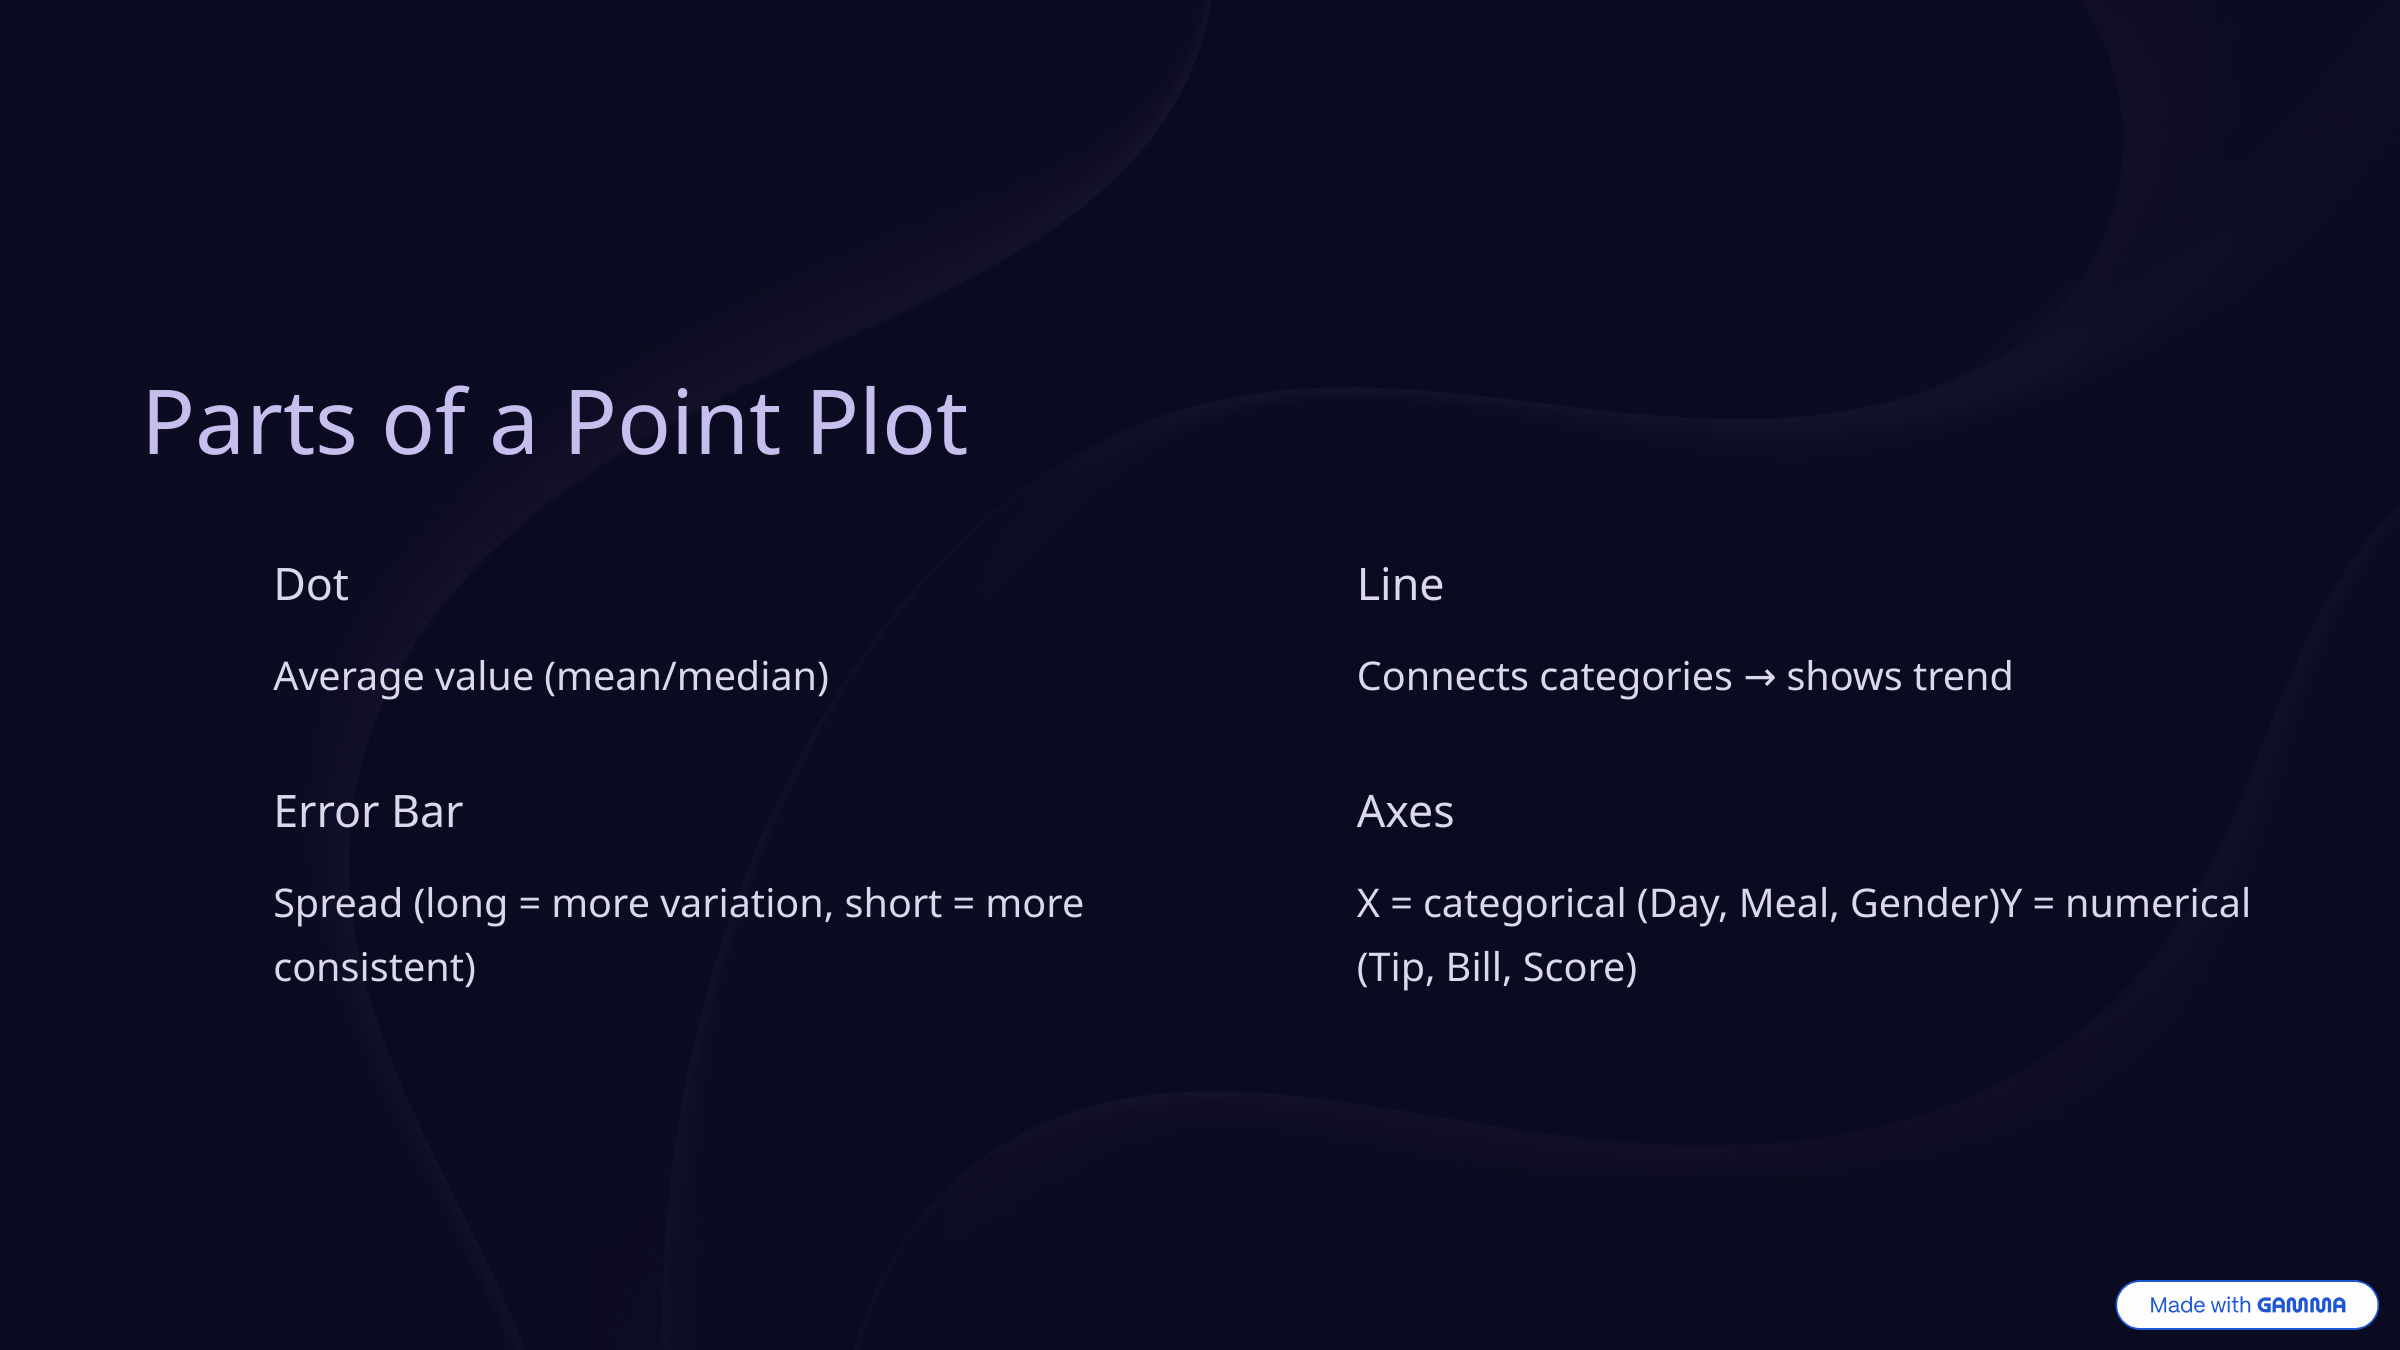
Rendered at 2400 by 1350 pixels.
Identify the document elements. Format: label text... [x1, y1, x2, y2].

picture [2106, 1271, 2389, 1339]
text_box Error Bar [273, 779, 724, 837]
text_box Dot [273, 553, 724, 610]
text_box Line [1356, 553, 1807, 610]
text_box Spread (long = more variation, short = more consistent) [273, 860, 1175, 990]
text_box Parts of a Point Plot [141, 360, 1042, 473]
text_box Axes [1356, 779, 1807, 837]
text_box X = categorical (Day, Meal, Gender)Y = numerical (Tip, Bill, Score) [1356, 860, 2259, 990]
text_box Connects categories → shows trend [1356, 634, 2259, 699]
text_box Average value (mean/median) [273, 634, 1175, 699]
